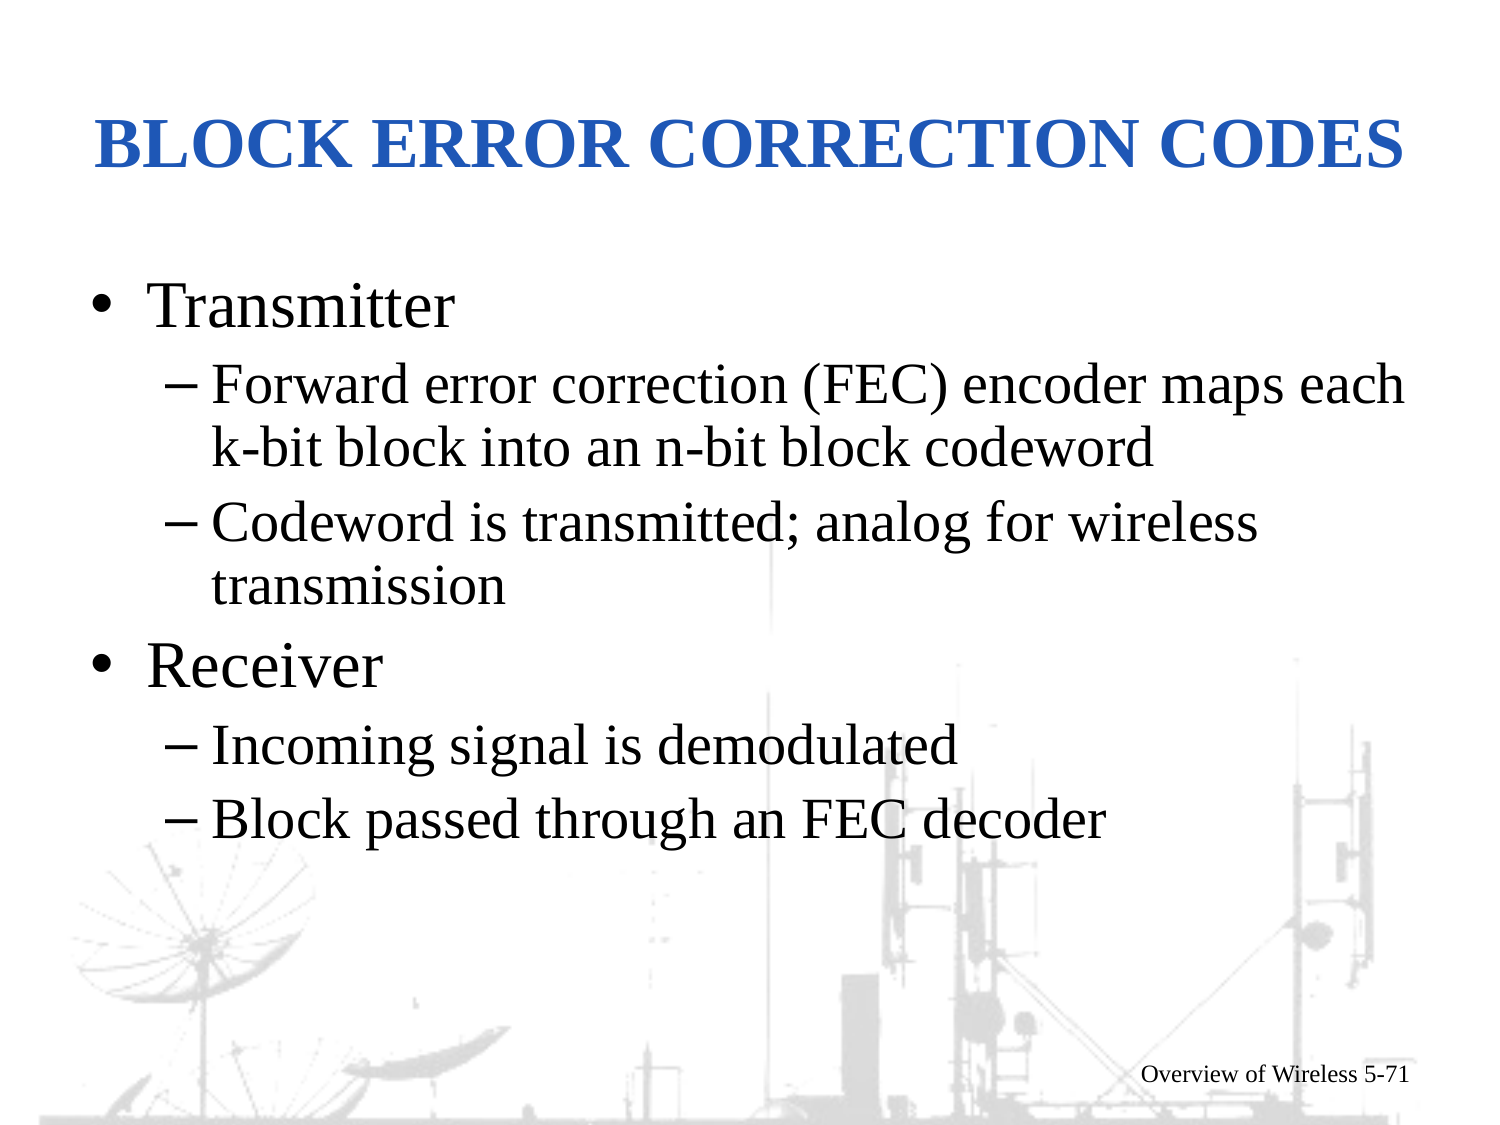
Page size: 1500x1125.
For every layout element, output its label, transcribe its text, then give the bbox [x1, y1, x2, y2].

title Block Error Correction Codes [75, 45, 1425, 233]
list Transmitter Forward error correction (FEC) encoder maps each k-bit block into an n-bit block codeword Codeword is transmitted; analog for wireless transmission Receiver Incoming signal is demodulated Block passed through an FEC decoder [75, 262, 1425, 1005]
slide_number Overview of Wireless 5-71 [893, 1042, 1425, 1103]
